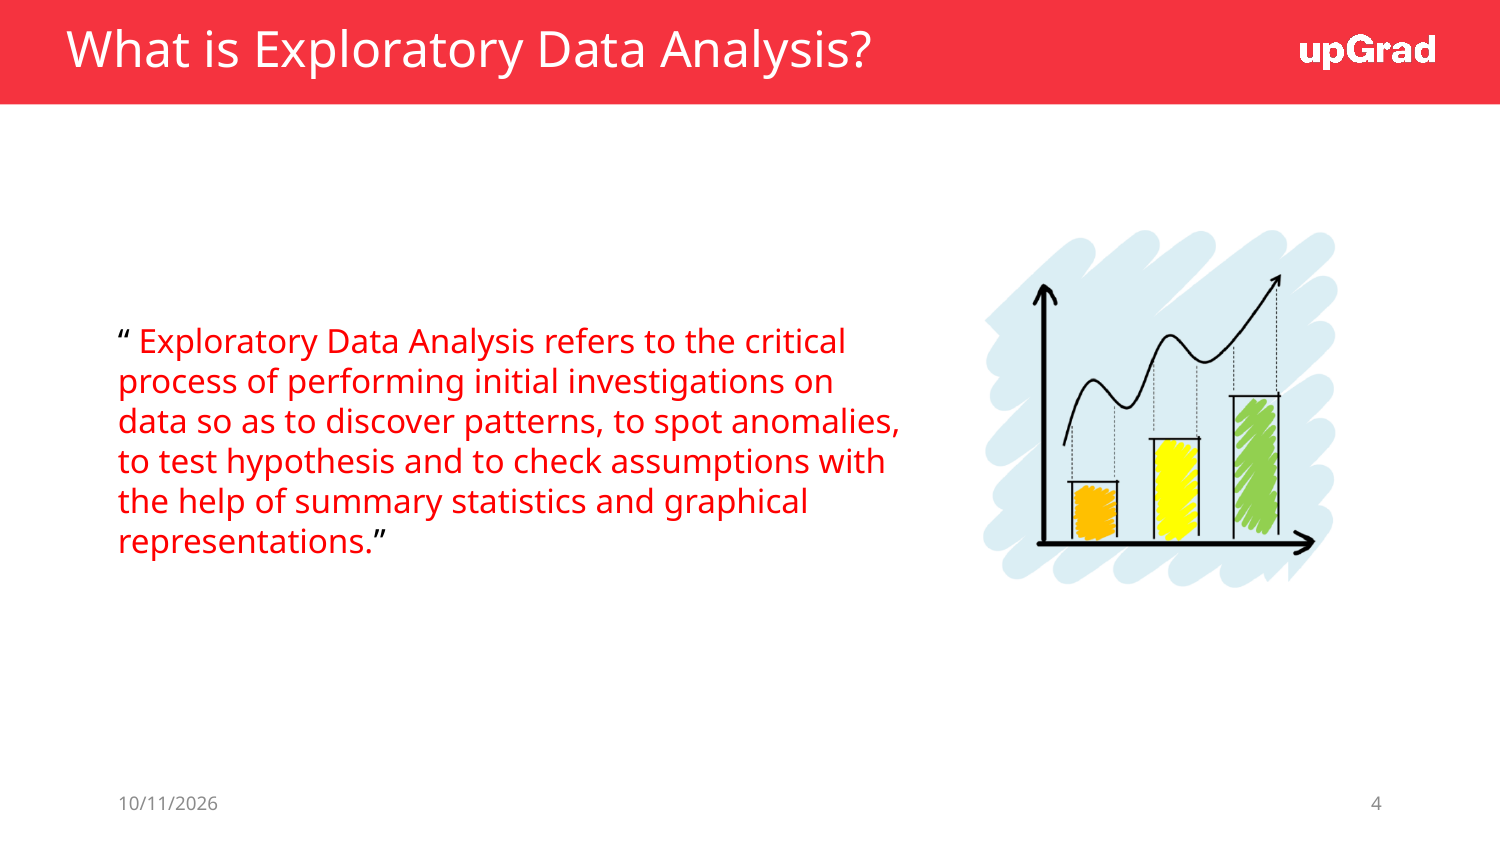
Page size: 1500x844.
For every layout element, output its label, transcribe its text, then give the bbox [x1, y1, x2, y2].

text_box “ Exploratory Data Analysis refers to the critical process of performing initial investigations on data so as to discover patterns, to spot anomalies, to test hypothesis and to check assumptions with the help of summary statistics and graphical representations.” [103, 313, 855, 568]
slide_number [103, 782, 441, 827]
picture [855, 153, 1477, 620]
slide_number 4 [1059, 782, 1397, 827]
title What is Exploratory Data Analysis? [51, 20, 1254, 83]
picture [1300, 34, 1435, 70]
